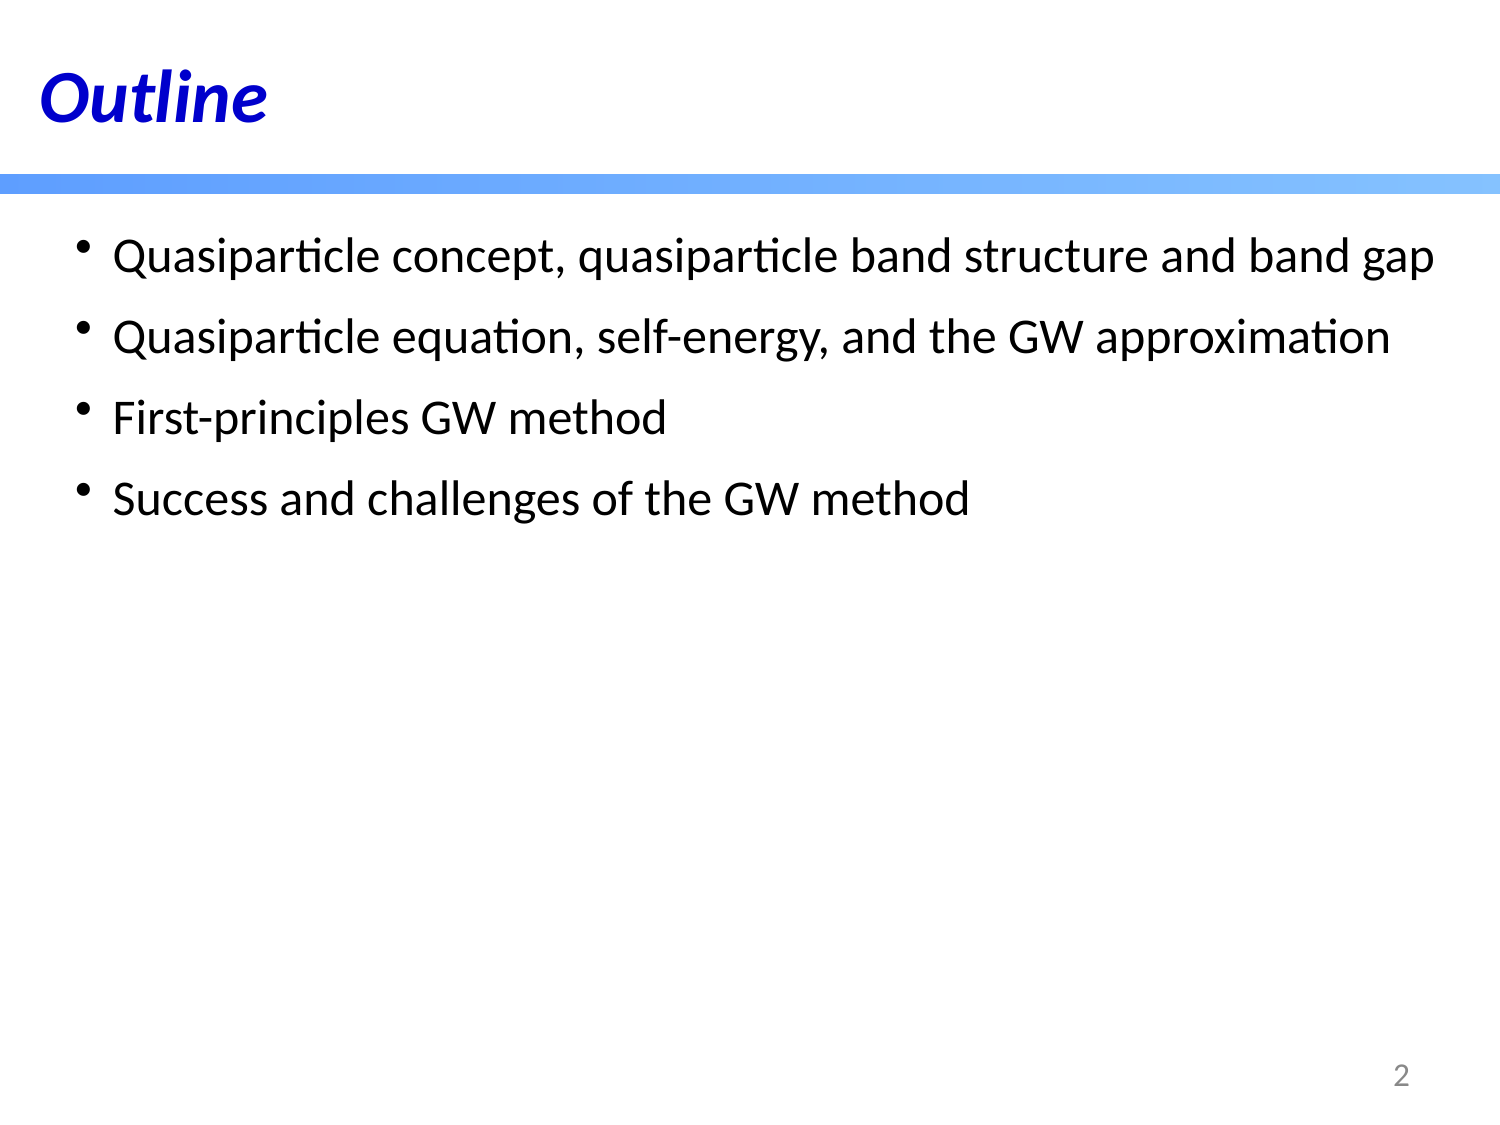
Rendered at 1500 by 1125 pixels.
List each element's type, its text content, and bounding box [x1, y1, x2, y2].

slide_number 2 [1074, 1042, 1425, 1103]
text_box Outline [24, 40, 1375, 146]
text_box [0, 173, 1500, 196]
text_box Quasiparticle concept, quasiparticle band structure and band gap Quasiparticle equation, self-energy, and the GW approximation First-principles GW method Success and challenges of the GW method [60, 215, 1465, 533]
